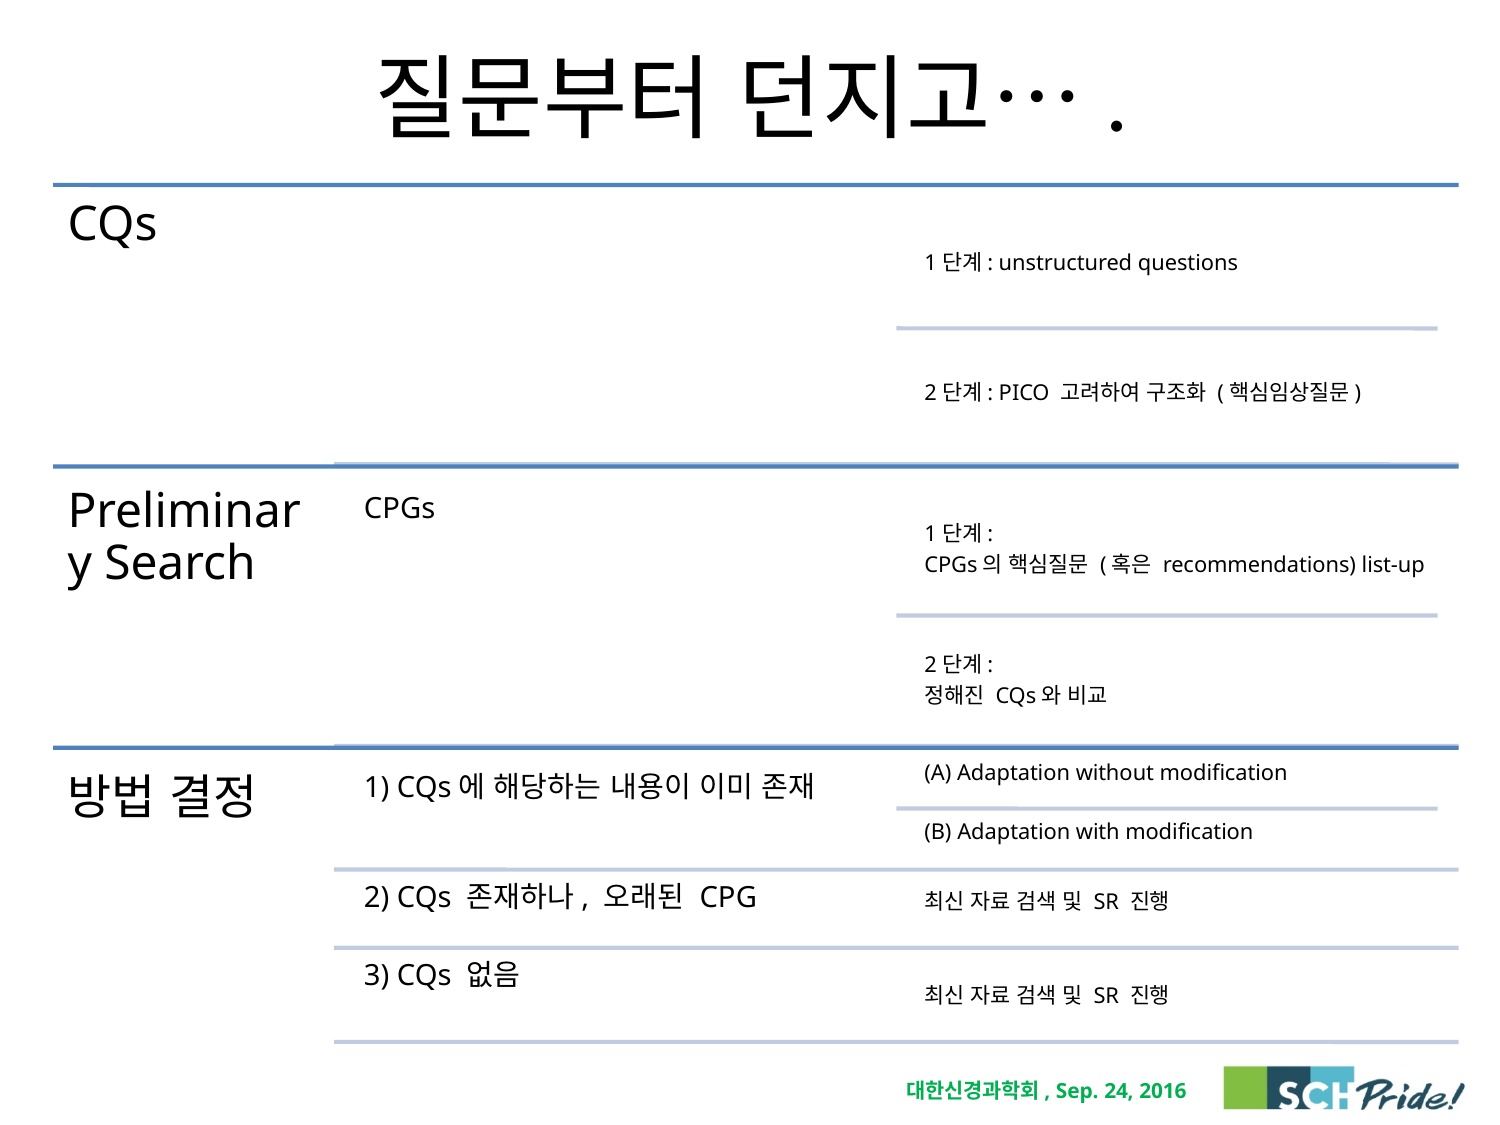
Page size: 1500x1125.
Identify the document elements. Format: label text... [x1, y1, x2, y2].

picture [1222, 1064, 1465, 1110]
title 질문부터 던지고…. [76, 30, 1427, 160]
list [52, 184, 1459, 1047]
